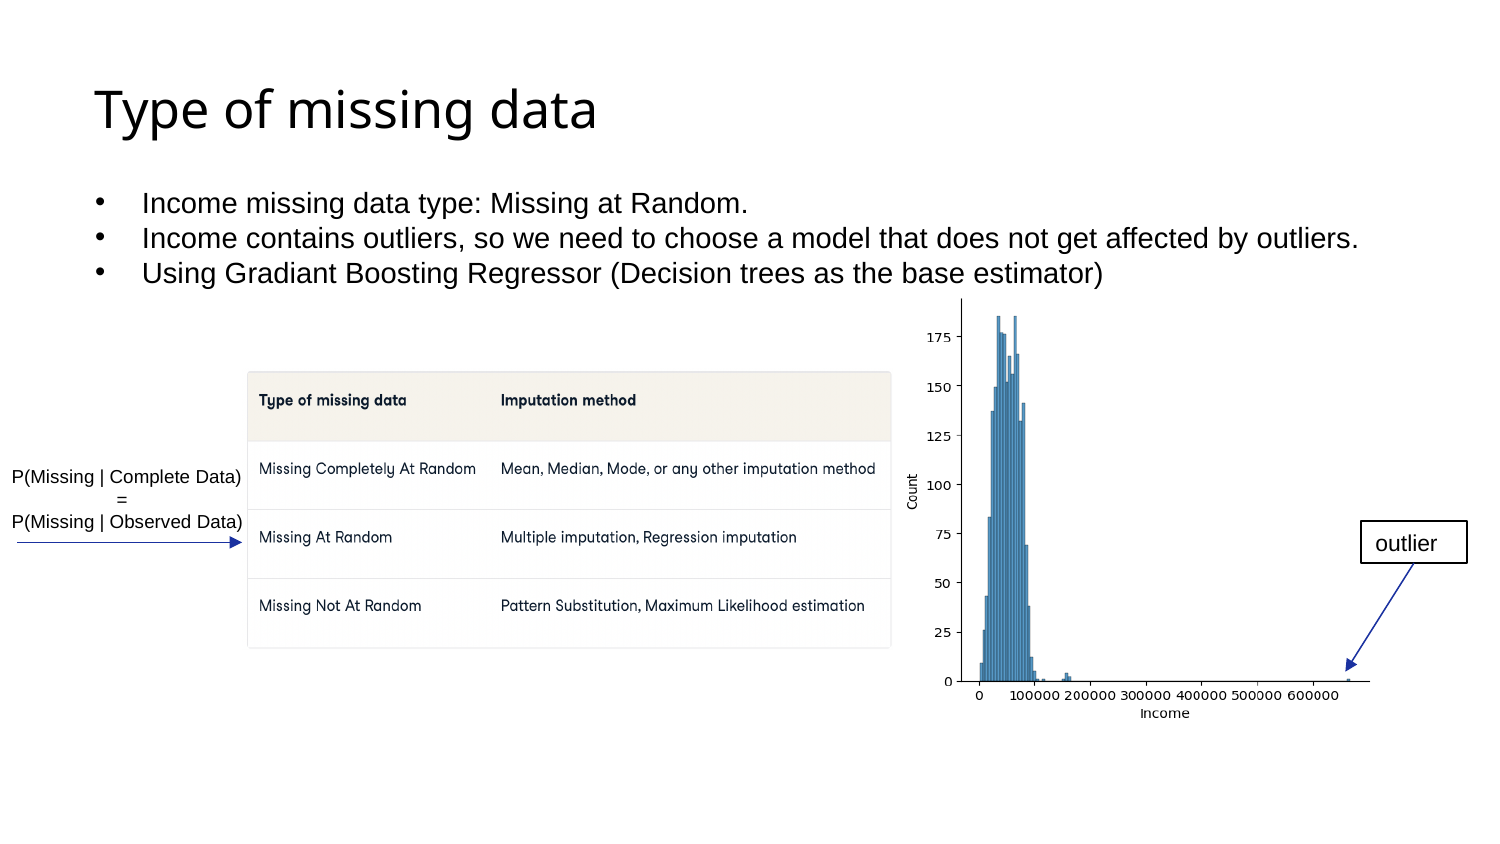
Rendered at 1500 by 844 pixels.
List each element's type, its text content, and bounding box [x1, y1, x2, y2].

text_box Income missing data type: Missing at Random. Income contains outliers, so we need to choose a model that does not get affected by outliers. Using Gradiant Boosting Regressor (Decision trees as the base estimator) [80, 176, 1377, 297]
title Type of missing data [79, 68, 1426, 148]
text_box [1345, 563, 1415, 672]
picture [241, 368, 893, 650]
text_box outlier [1382, 520, 1467, 564]
picture [896, 289, 1378, 729]
text_box P(Missing | Complete Data) = P(Missing | Observed Data) [0, 457, 236, 540]
